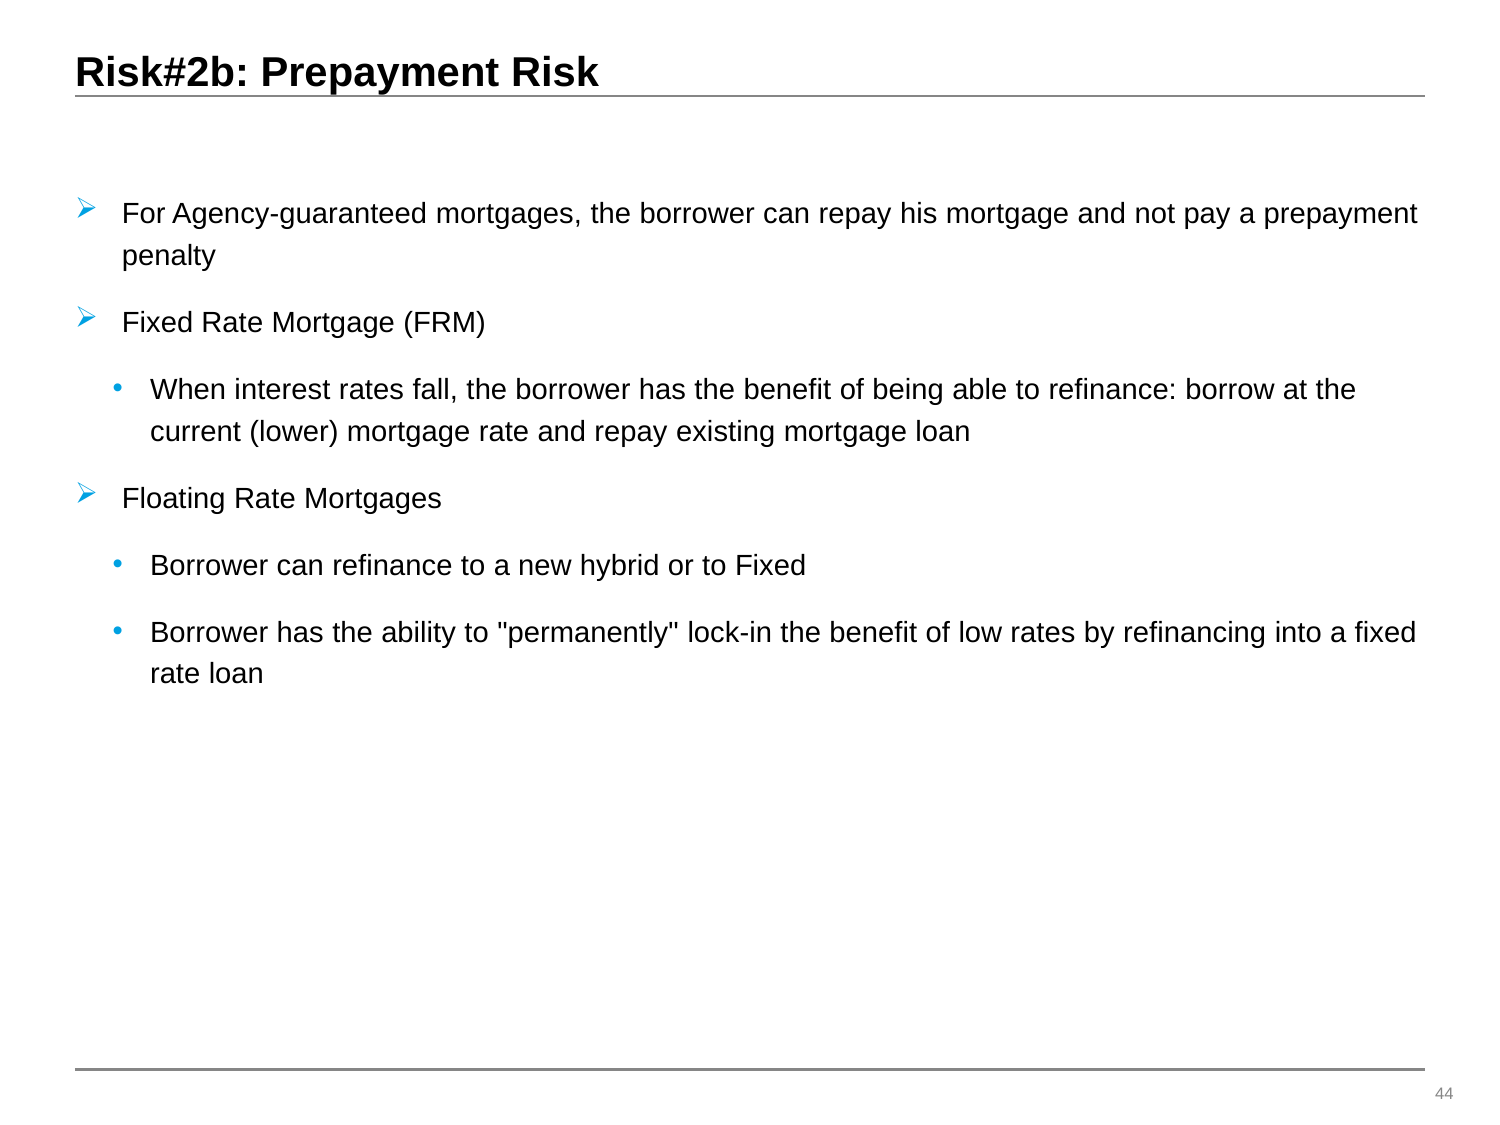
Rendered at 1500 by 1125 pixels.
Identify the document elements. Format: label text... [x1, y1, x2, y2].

list For Agency-guaranteed mortgages, the borrower can repay his mortgage and not pay a prepayment penalty Fixed Rate Mortgage (FRM) When interest rates fall, the borrower has the benefit of being able to refinance: borrow at the current (lower) mortgage rate and repay existing mortgage loan Floating Rate Mortgages Borrower can refinance to a new hybrid or to Fixed Borrower has the ability to "permanently" lock-in the benefit of low rates by refinancing into a fixed rate loan [75, 187, 1425, 1013]
title Risk#2b: Prepayment Risk [75, 45, 1424, 96]
